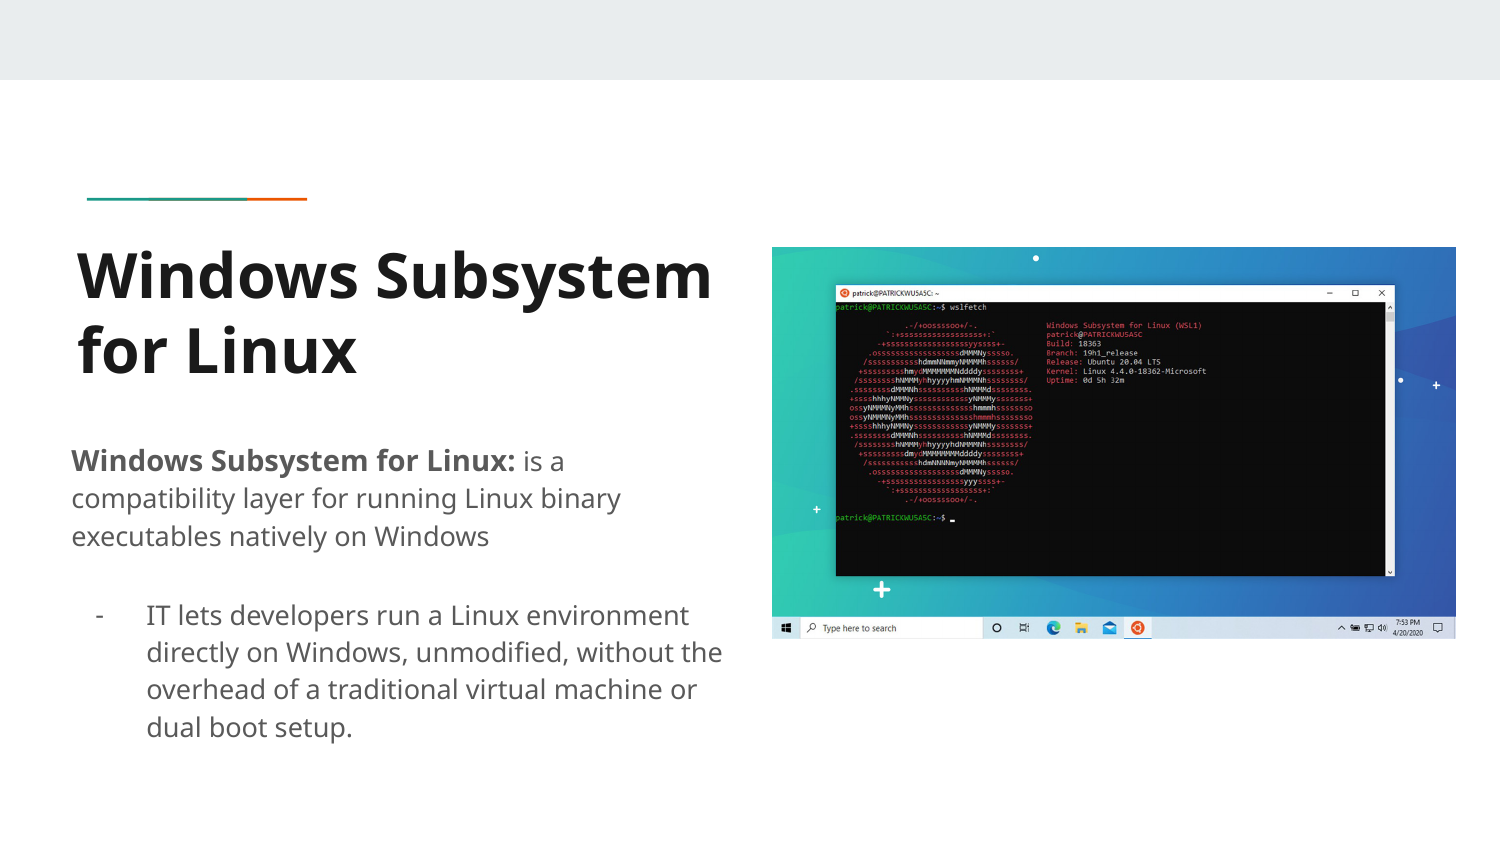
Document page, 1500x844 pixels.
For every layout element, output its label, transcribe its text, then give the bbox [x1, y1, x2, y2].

list Windows Subsystem for Linux: is a compatibility layer for running Linux binary executables natively on Windows [56, 421, 708, 571]
picture [772, 246, 1456, 639]
list IT lets developers run a Linux environment directly on Windows, unmodified, without the overhead of a traditional virtual machine or dual boot setup. [56, 578, 760, 822]
title Windows Subsystem for Linux [62, 220, 750, 309]
